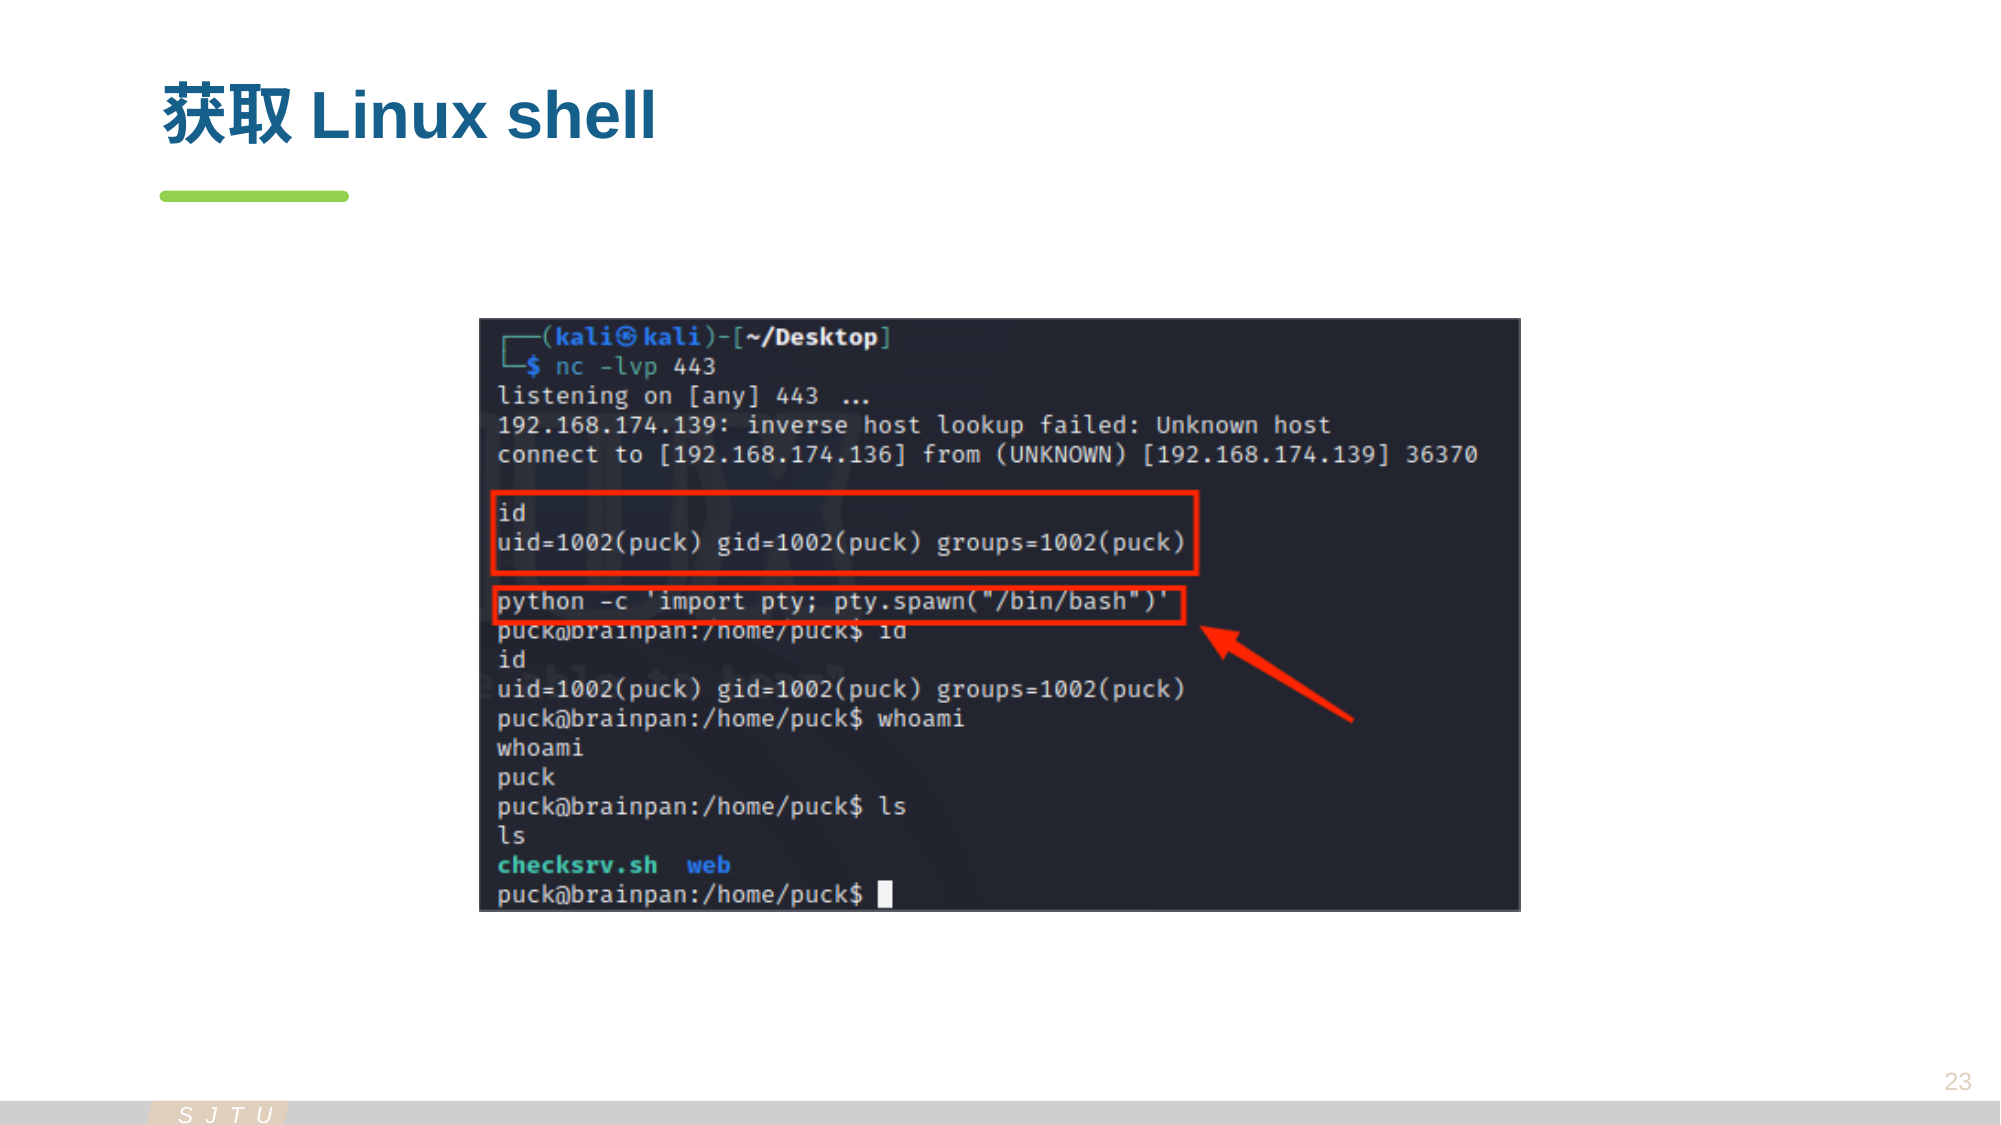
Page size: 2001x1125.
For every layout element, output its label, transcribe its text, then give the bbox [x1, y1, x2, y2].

list 获取Linux shell [146, 62, 1750, 161]
slide_number 23 [1817, 1052, 1988, 1109]
picture [479, 318, 1521, 913]
